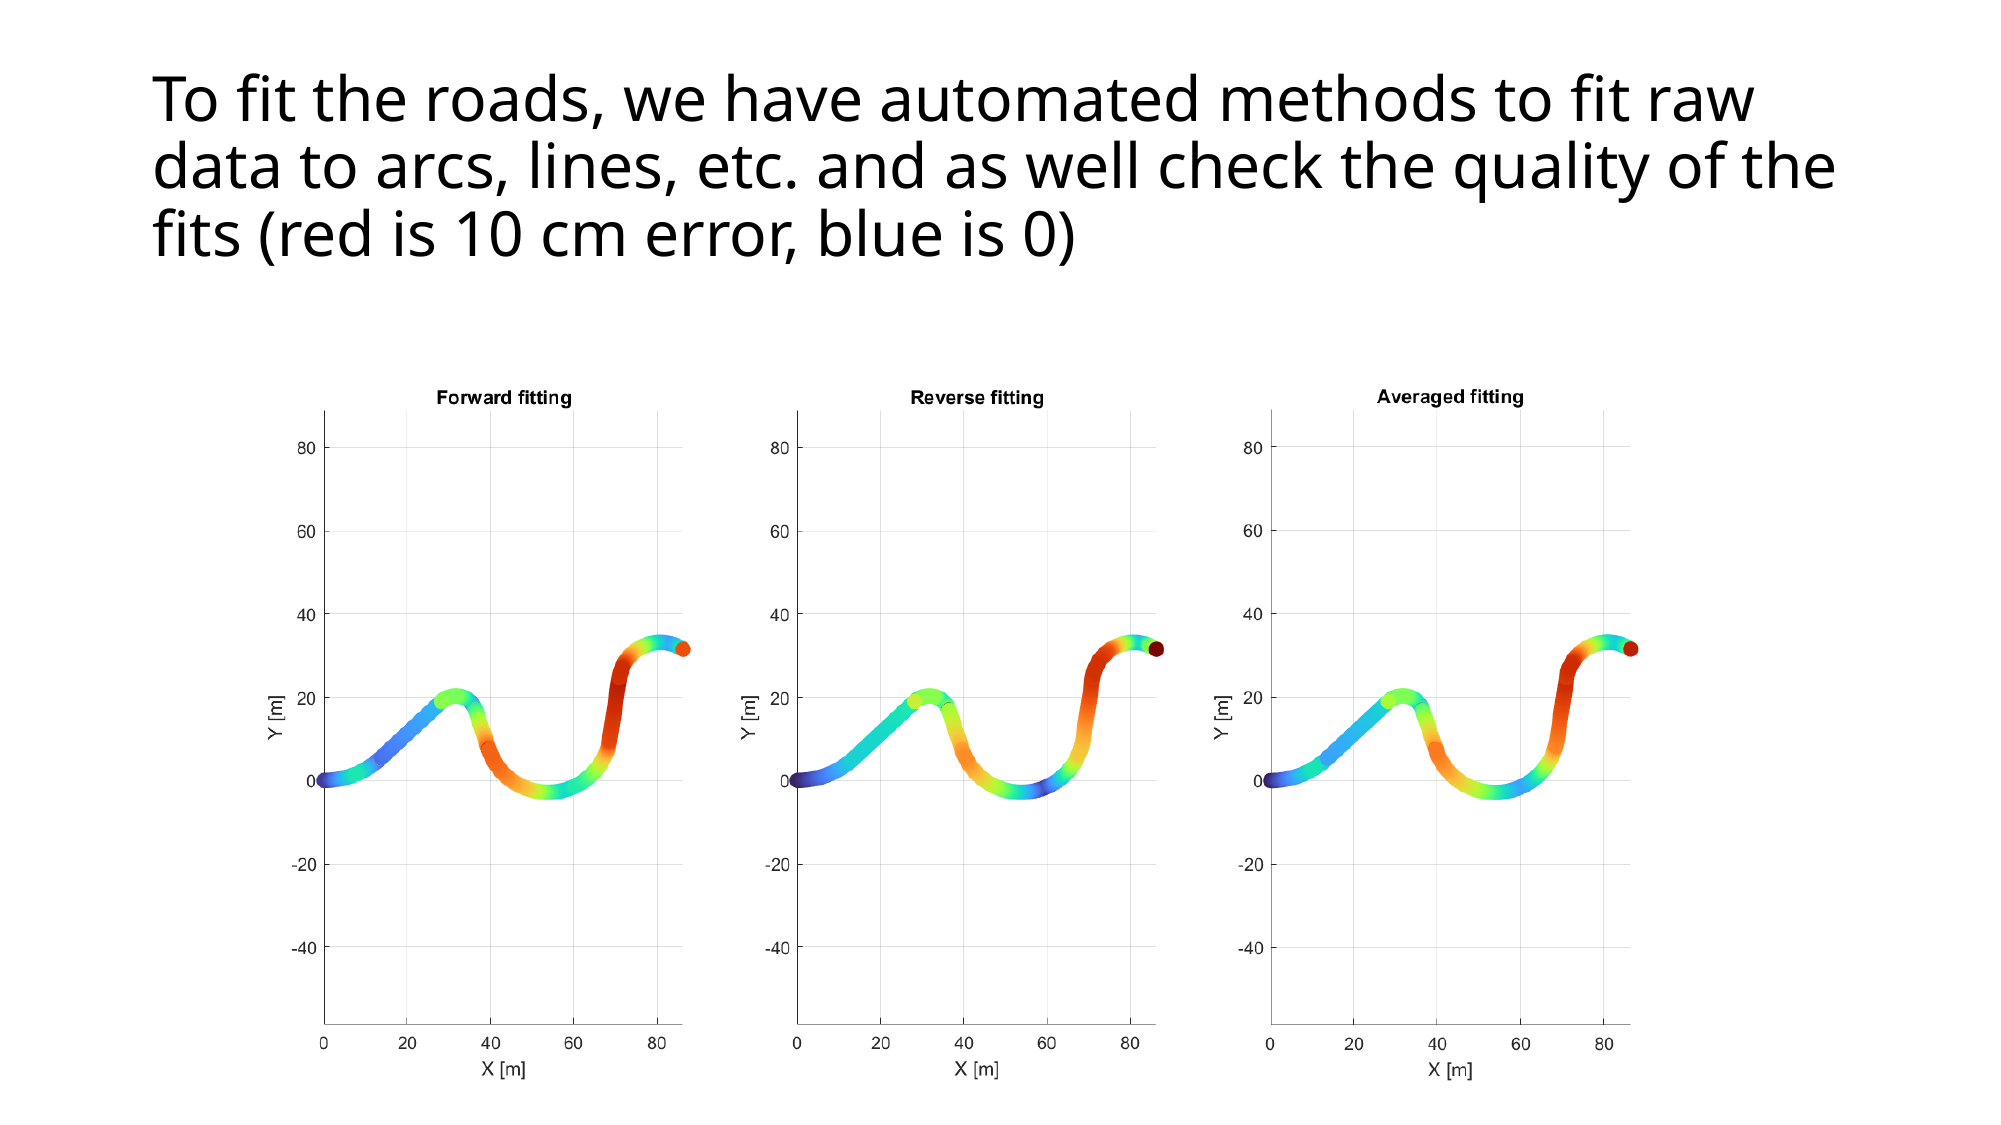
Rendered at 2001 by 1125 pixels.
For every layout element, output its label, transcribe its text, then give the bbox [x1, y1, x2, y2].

picture [104, 336, 1790, 1125]
title To fit the roads, we have automated methods to fit raw data to arcs, lines, etc. and as well check the quality of the fits (red is 10 cm error, blue is 0) [137, 59, 1863, 278]
